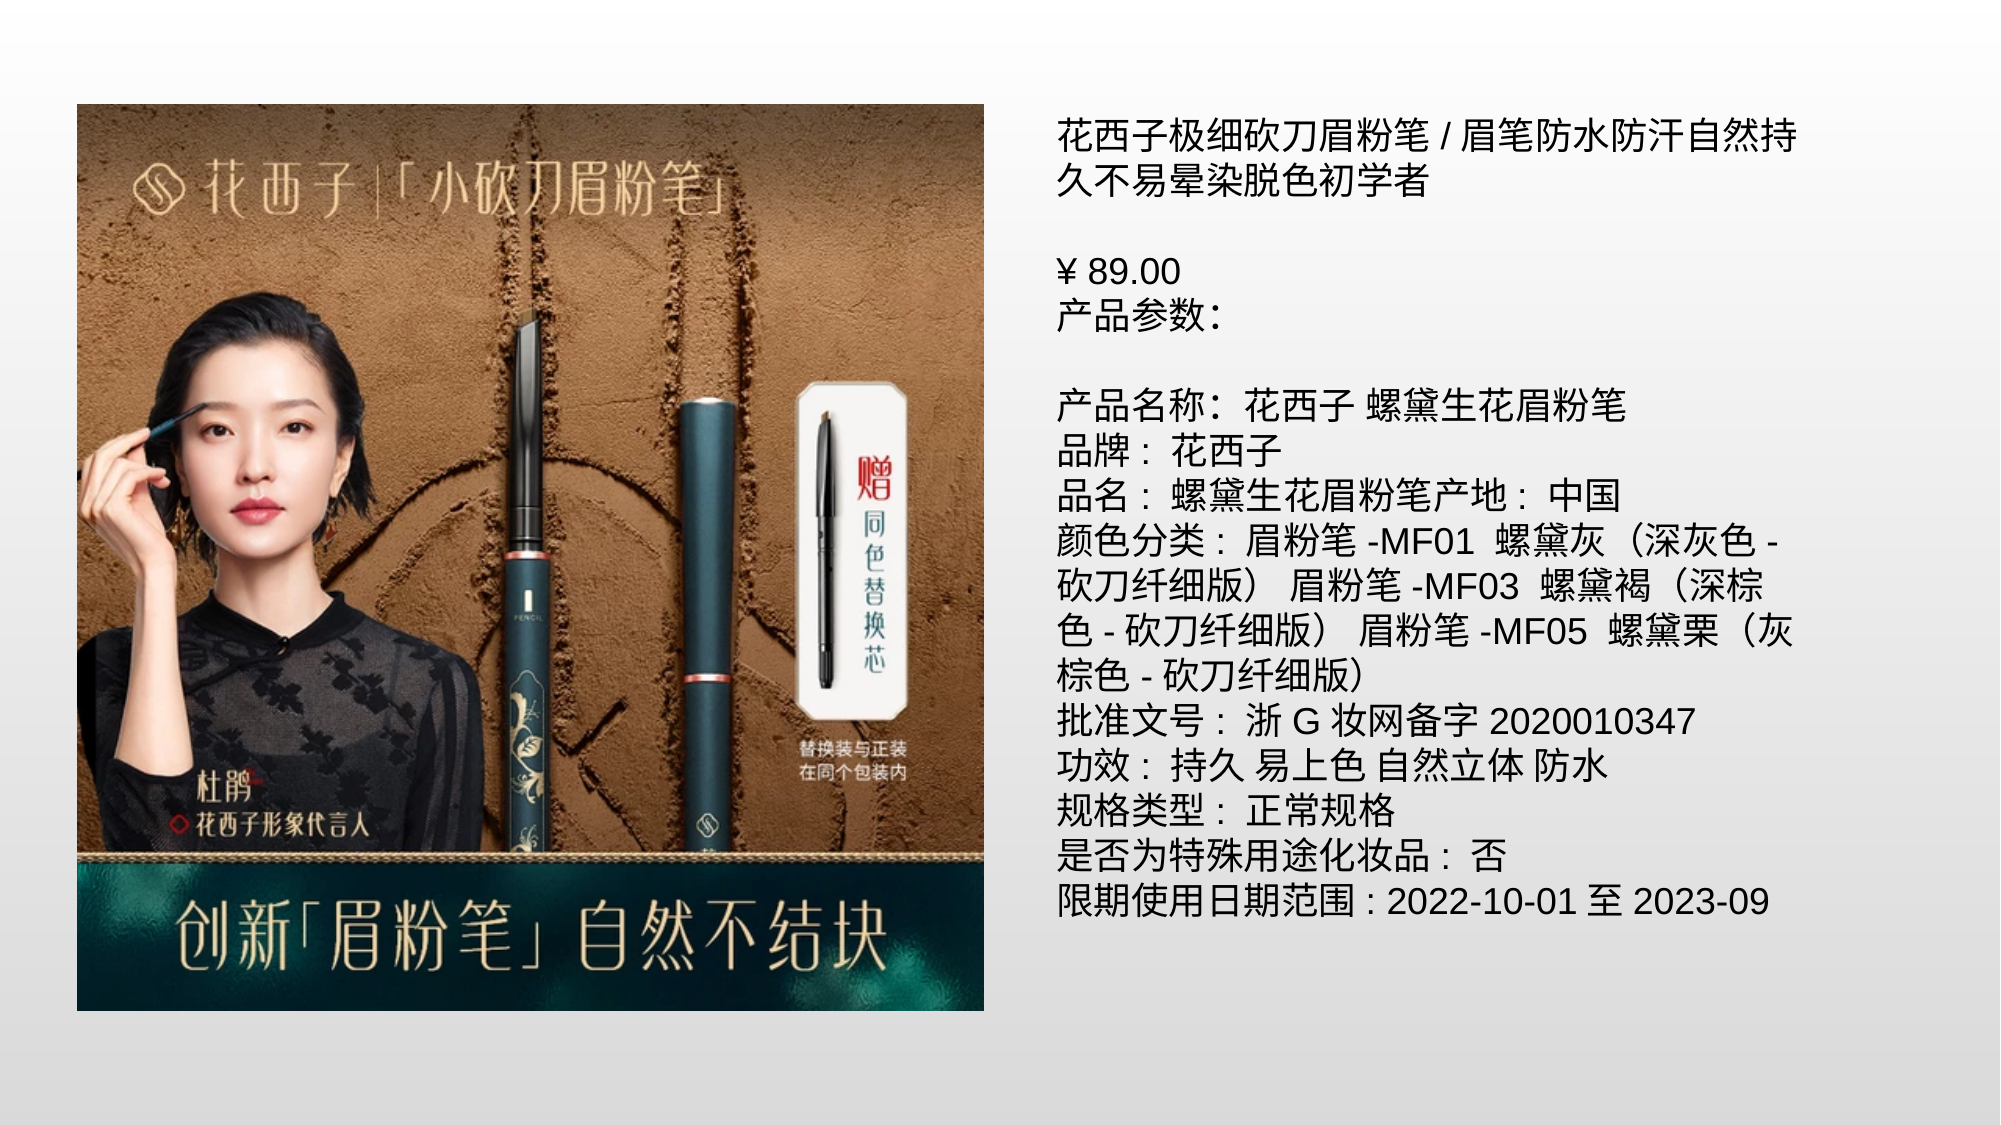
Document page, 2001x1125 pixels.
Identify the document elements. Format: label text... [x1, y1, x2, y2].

text_box 花西子极细砍刀眉粉笔/眉笔防水防汗自然持久不易晕染脱色初学者 ¥ 89.00 产品参数： 产品名称：花西子 螺黛生花眉粉笔 品牌: 花西子 品名: 螺黛生花眉粉笔产地: 中国 颜色分类: 眉粉笔-MF01 螺黛灰（深灰色-砍刀纤细版） 眉粉笔-MF03 螺黛褐（深棕色-砍刀纤细版） 眉粉笔-MF05 螺黛栗（灰棕色-砍刀纤细版） 批准文号: 浙G妆网备字2020010347 功效: 持久 易上色 自然立体 防水 规格类型: 正常规格 是否为特殊用途化妆品: 否 限期使用日期范围: 2022-10-01至2023-09 [1041, 104, 1828, 930]
text_box [1041, 255, 1900, 1011]
picture [77, 104, 984, 1011]
